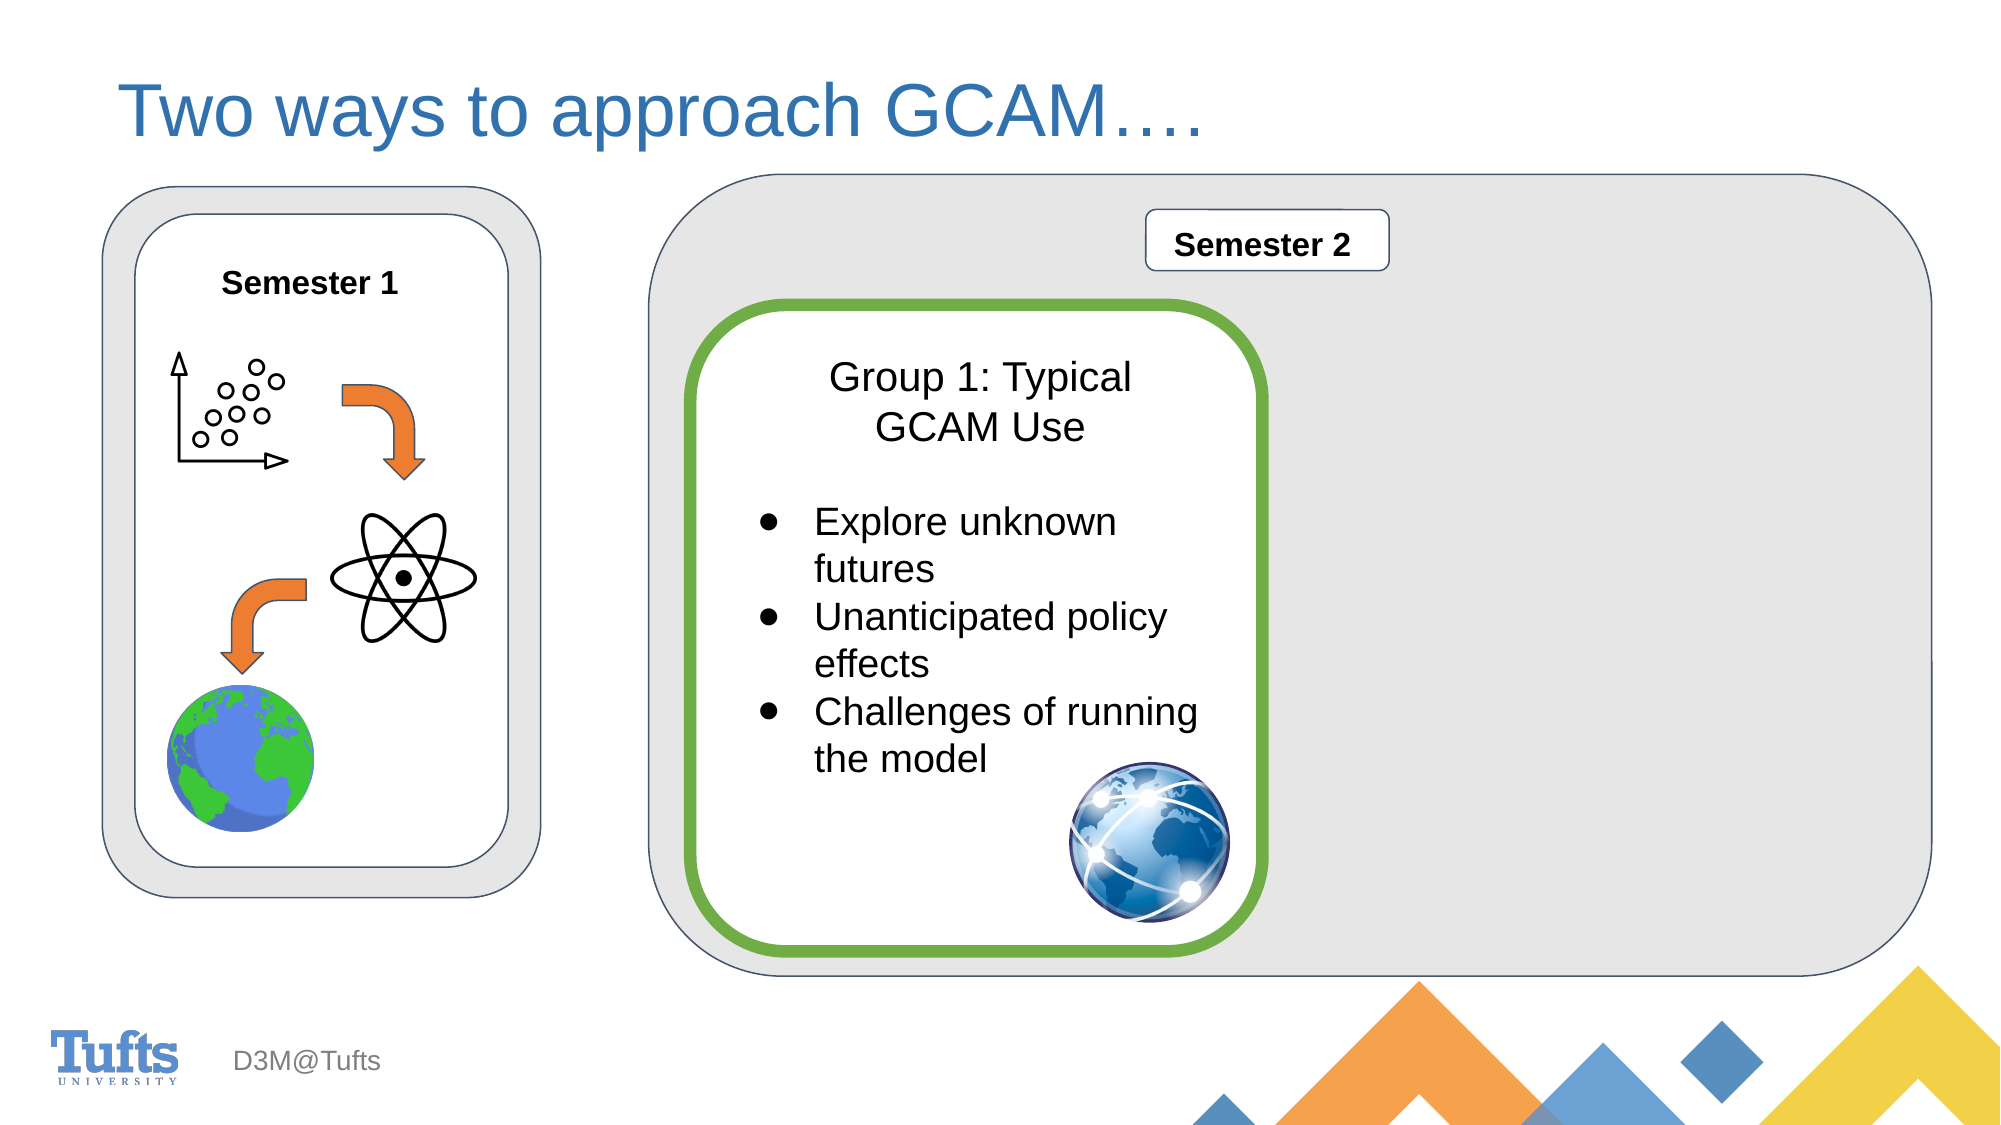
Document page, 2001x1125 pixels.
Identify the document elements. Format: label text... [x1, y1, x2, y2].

picture [0, 0, 2000, 1125]
text_box [690, 304, 1263, 952]
text_box Two ways to approach GCAM…. [102, 46, 1641, 143]
text_box [102, 186, 541, 898]
text_box [342, 384, 425, 480]
text_box Group 1: Typical GCAM Use [768, 334, 1193, 396]
text_box [648, 174, 1932, 977]
text_box [1145, 209, 1383, 271]
text_box [220, 579, 307, 674]
text_box Semester 2 [1158, 208, 1389, 270]
text_box Explore unknown futures Unanticipated policy effects Challenges of running the model [724, 480, 1229, 776]
text_box [134, 214, 509, 868]
text_box Semester 1 [206, 246, 437, 308]
